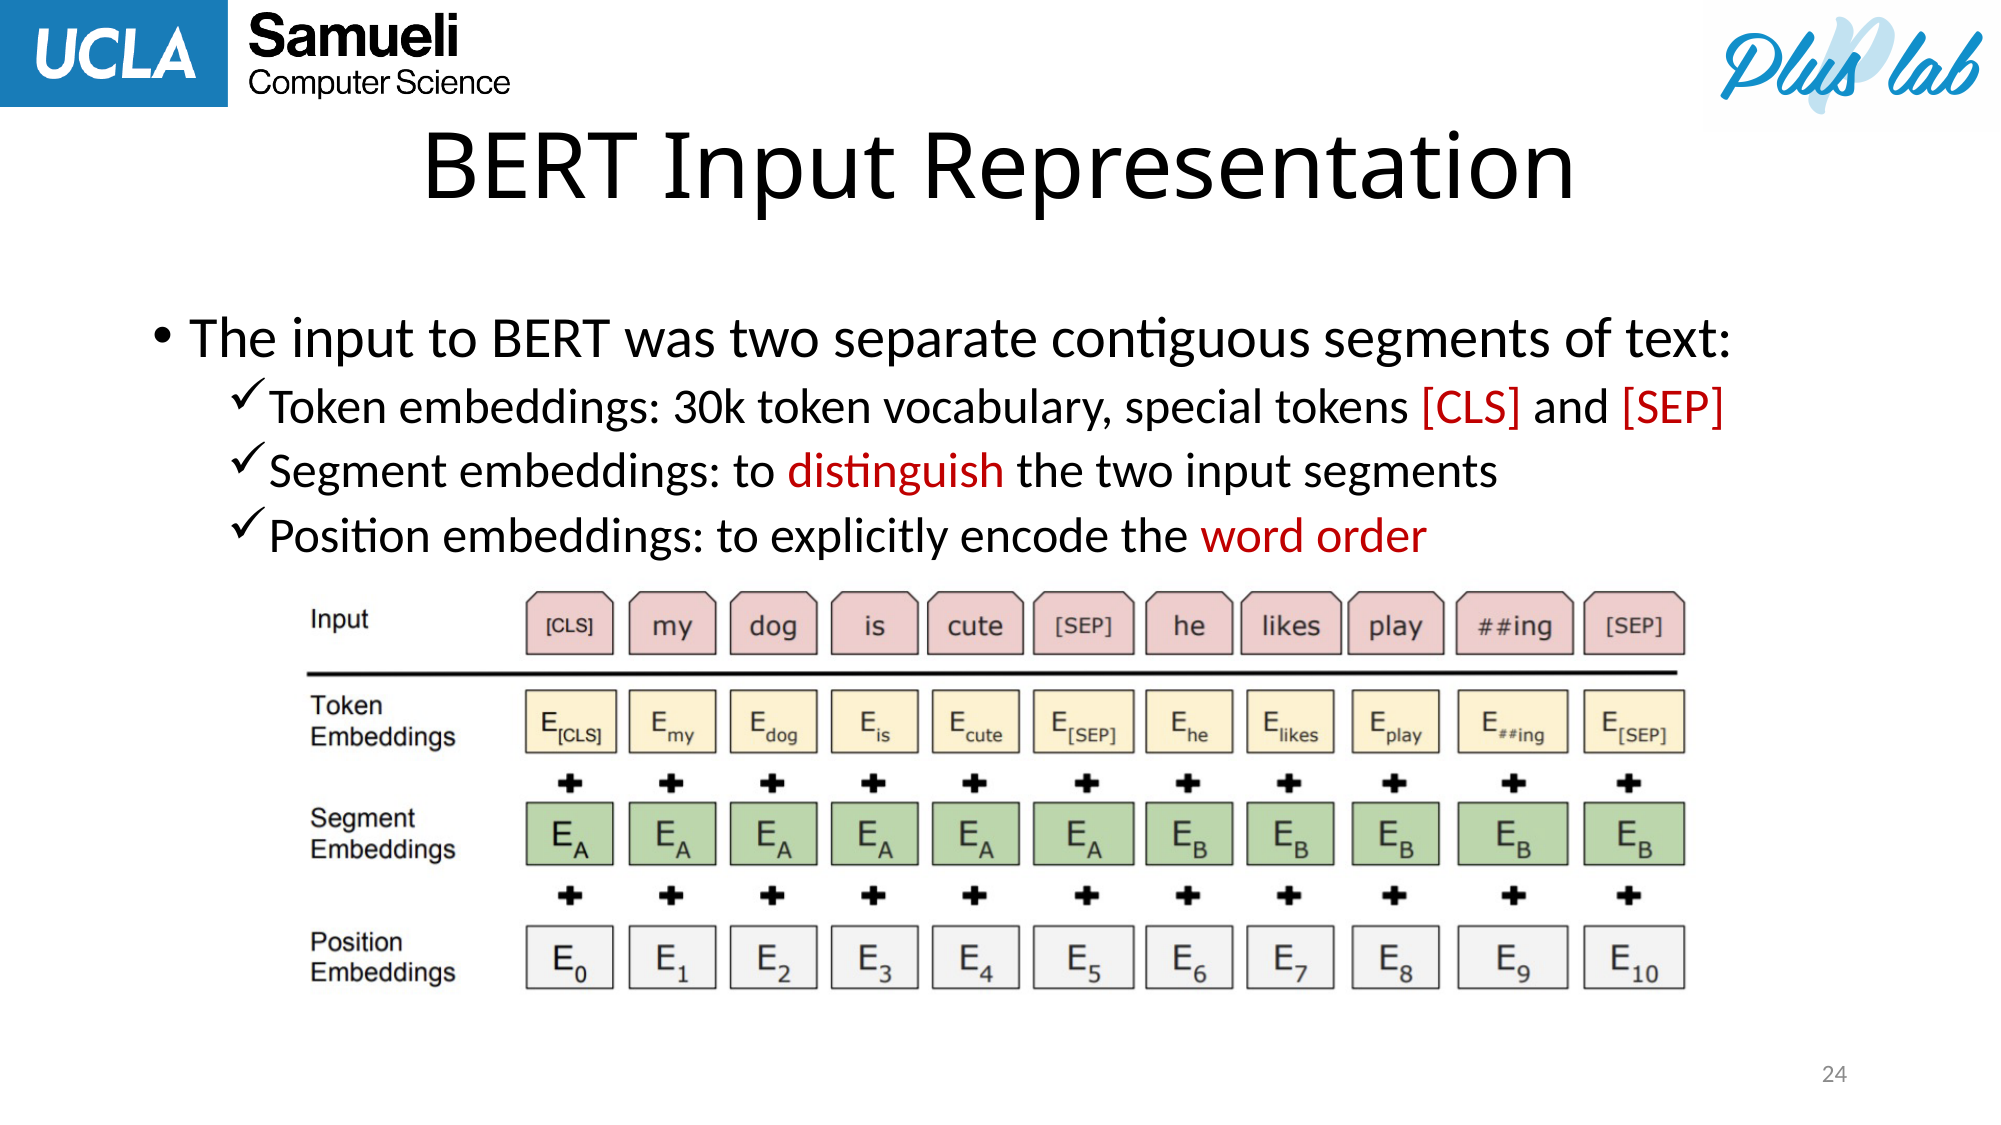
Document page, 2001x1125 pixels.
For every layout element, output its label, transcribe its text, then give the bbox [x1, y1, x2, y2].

picture [294, 561, 1706, 1012]
picture [0, 0, 510, 107]
list The input to BERT was two separate contiguous segments of text: Token embeddings: 30k token vocabulary, special tokens [CLS] and [SEP] Segment embeddings: to distinguish the two input segments Position embeddings: to explicitly encode the word order [137, 299, 1863, 1014]
title BERT Input Representation [137, 59, 1863, 278]
slide_number 24 [1412, 1042, 1863, 1103]
picture [1703, 0, 2000, 132]
